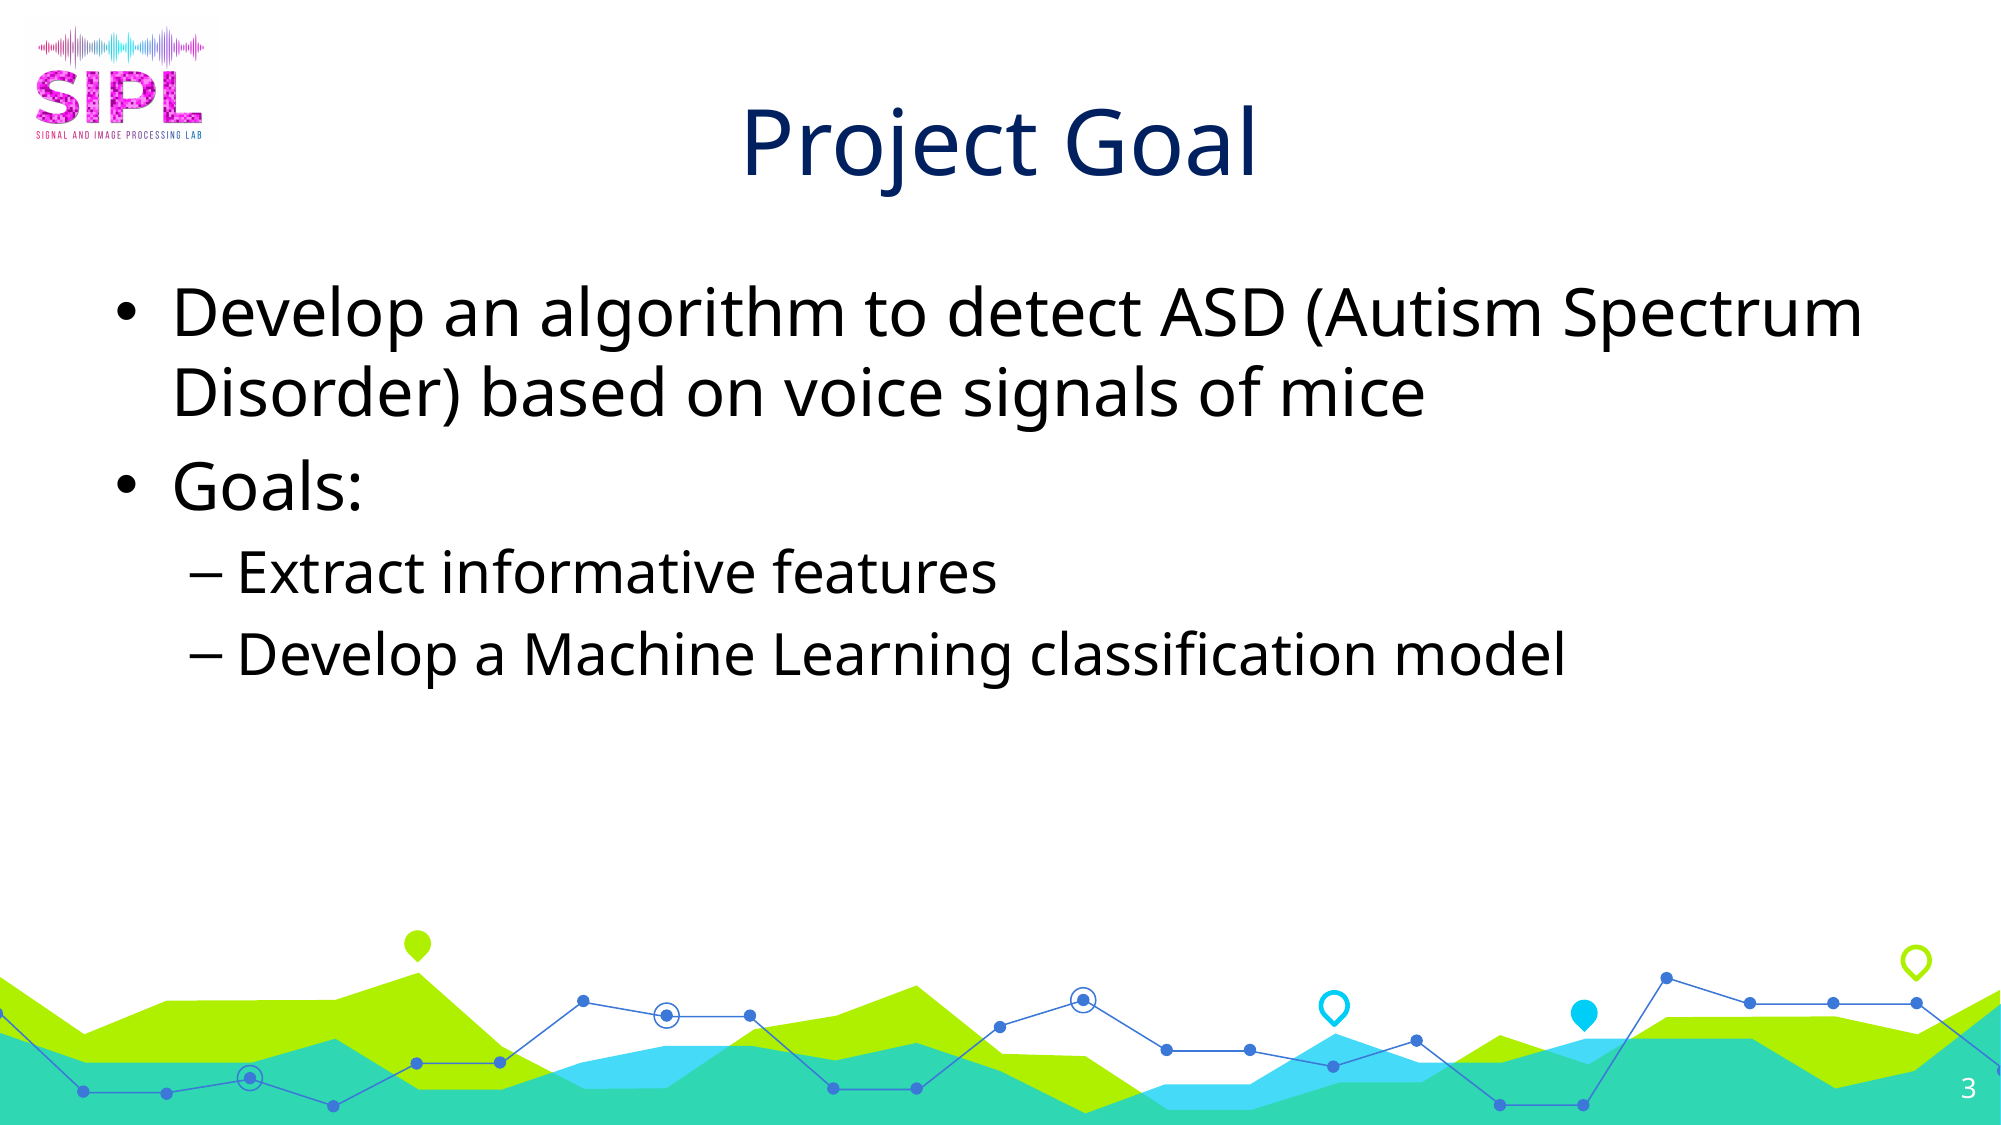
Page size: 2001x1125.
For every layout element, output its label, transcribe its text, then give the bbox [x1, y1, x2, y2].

title Project Goal [99, 45, 1900, 233]
list Develop an algorithm to detect ASD (Autism Spectrum Disorder) based on voice signals of mice Goals: Extract informative features Develop a Machine Learning classification model [99, 262, 1900, 1005]
picture [24, 15, 218, 144]
